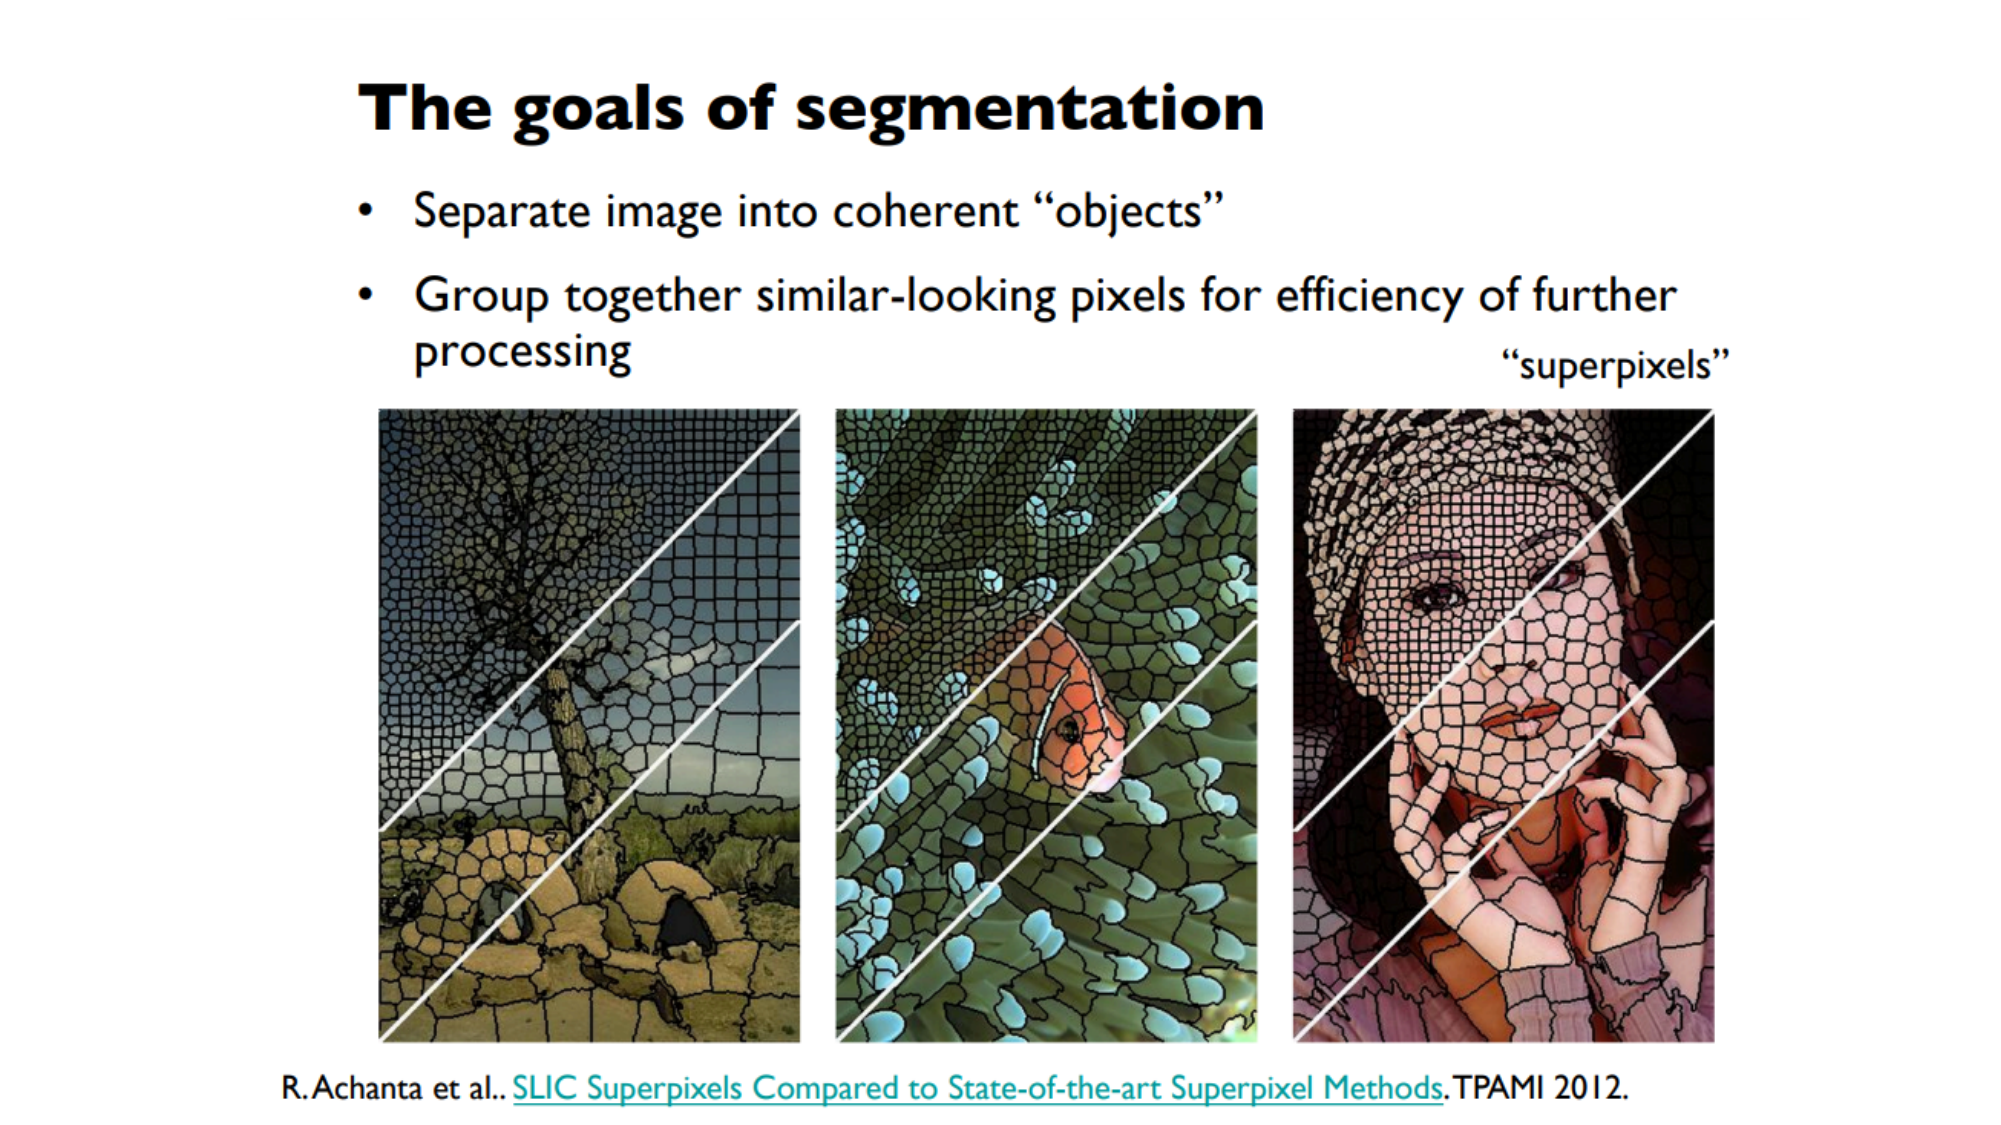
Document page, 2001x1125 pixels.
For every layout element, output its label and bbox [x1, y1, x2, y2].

picture [226, 18, 1811, 1125]
